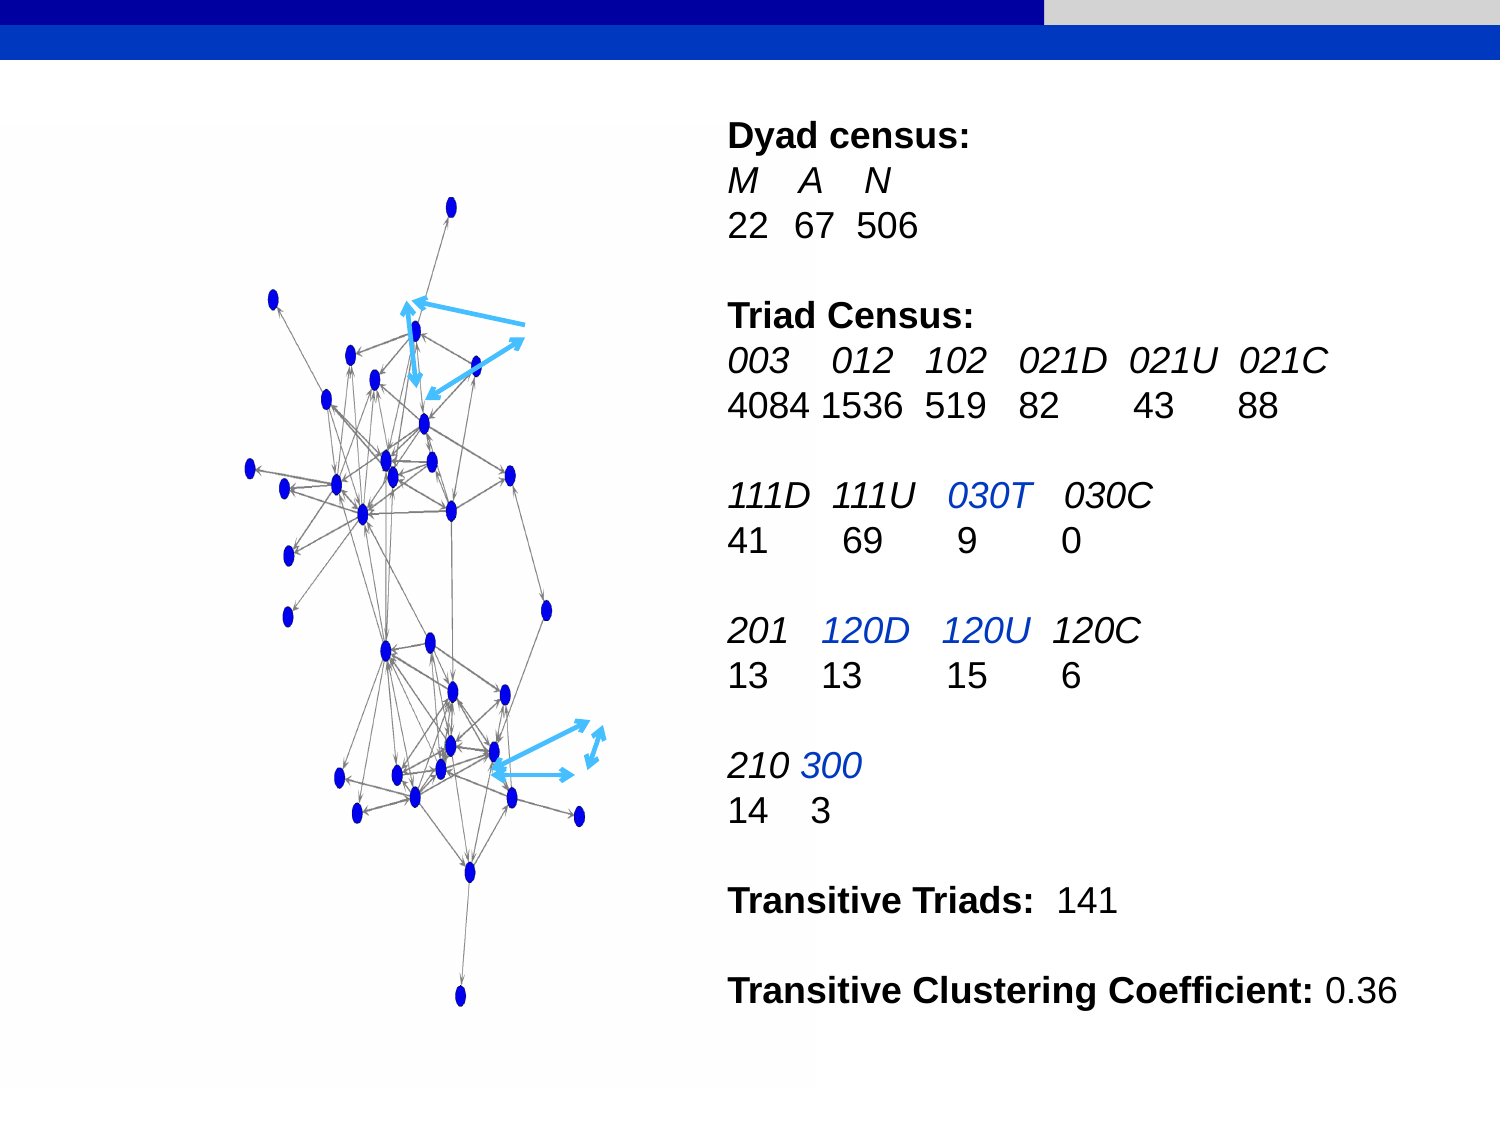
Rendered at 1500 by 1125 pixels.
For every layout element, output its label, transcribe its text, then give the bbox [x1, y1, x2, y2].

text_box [406, 300, 417, 389]
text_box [490, 719, 591, 771]
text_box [587, 724, 604, 771]
text_box [0, 0, 1046, 27]
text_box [424, 337, 526, 401]
text_box [1046, 0, 1500, 27]
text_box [411, 300, 526, 326]
picture [0, 124, 822, 1090]
text_box Dyad census: M A N 67 506 Triad Census: 003 012 102 021D 021U 021C 4084 1536 519 82 43 88 111D 111U 030T 030C 41 69 9 0 201 120D 120U 120C 13 13 15 6 210 300 14 3 Transitive Triads: 141 Transitive Clustering Coefficient: 0.36 [712, 103, 1500, 1019]
